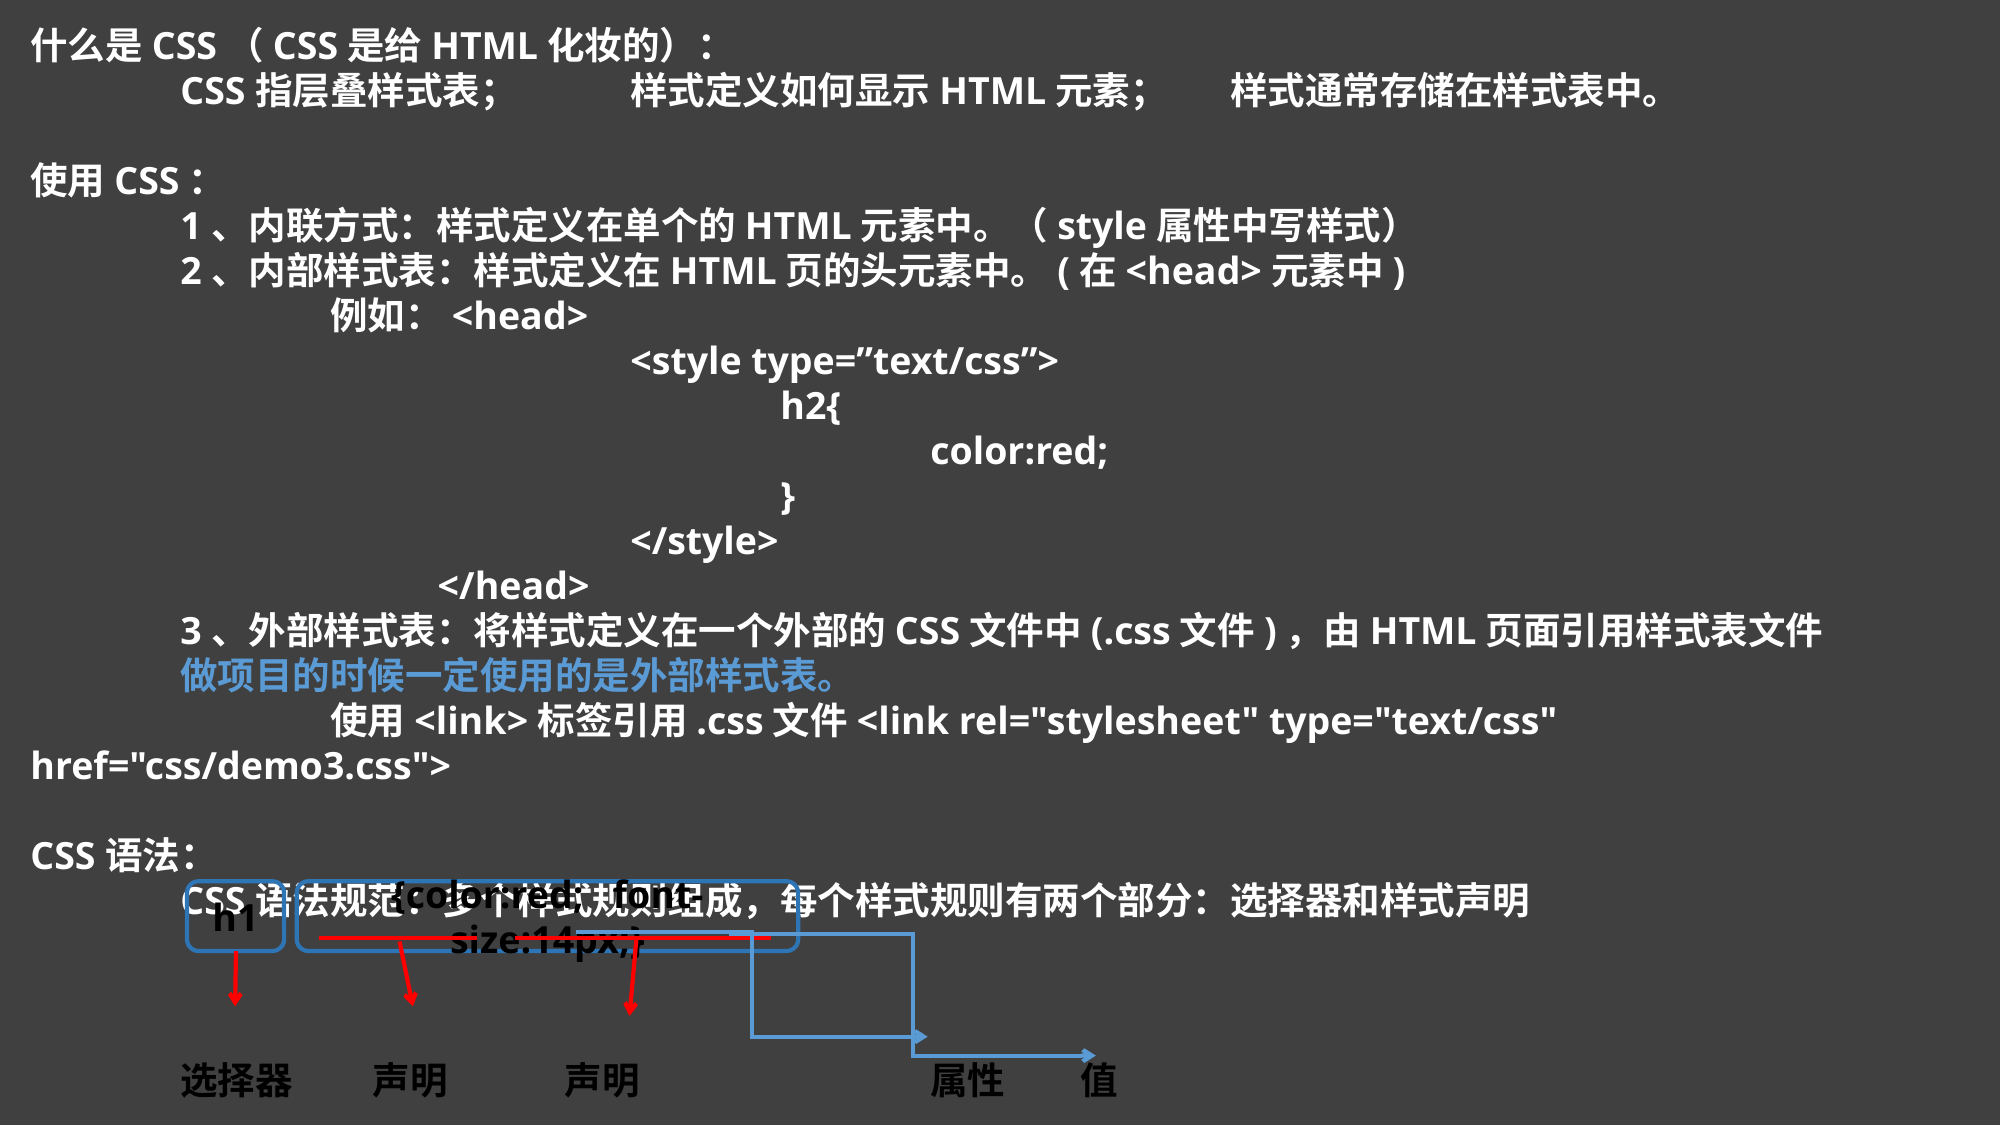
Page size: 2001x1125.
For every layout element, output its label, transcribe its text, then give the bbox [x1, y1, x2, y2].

text_box h1 [185, 880, 286, 953]
text_box {color:red; font-size:14px;} [295, 880, 800, 953]
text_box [575, 931, 928, 1037]
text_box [399, 941, 413, 1007]
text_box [729, 933, 1096, 1056]
text_box 什么是CSS（CSS是给HTML化妆的）： CSS指层叠样式表； 样式定义如何显示HTML元素； 样式通常存储在样式表中。 使用CSS： 1、内联方式：样式定义在单个的HTML元素中。（style属性中写样式） 2、内部样式表：样式定义在HTML页的头元素中。(在<head>元素中) 例如：<head> <style type=”text/css”> h2{ color:red; } </style> </head> 3、外部样式表：将样式定义在一个外部的CSS文件中(.css文件)，由HTML页面引用样式表文件 做项目的时候一定使用的是外部样式表。 使用<link>标签引用.css文件<link rel="stylesheet" type="text/css" href="css/demo3.css"> CSS语法： CSS语法规范：多个样式规则组成，每个样式规则有两个部分：选择器和样式声明 选择器 声明 声明 属性 值 [15, 14, 1978, 1109]
